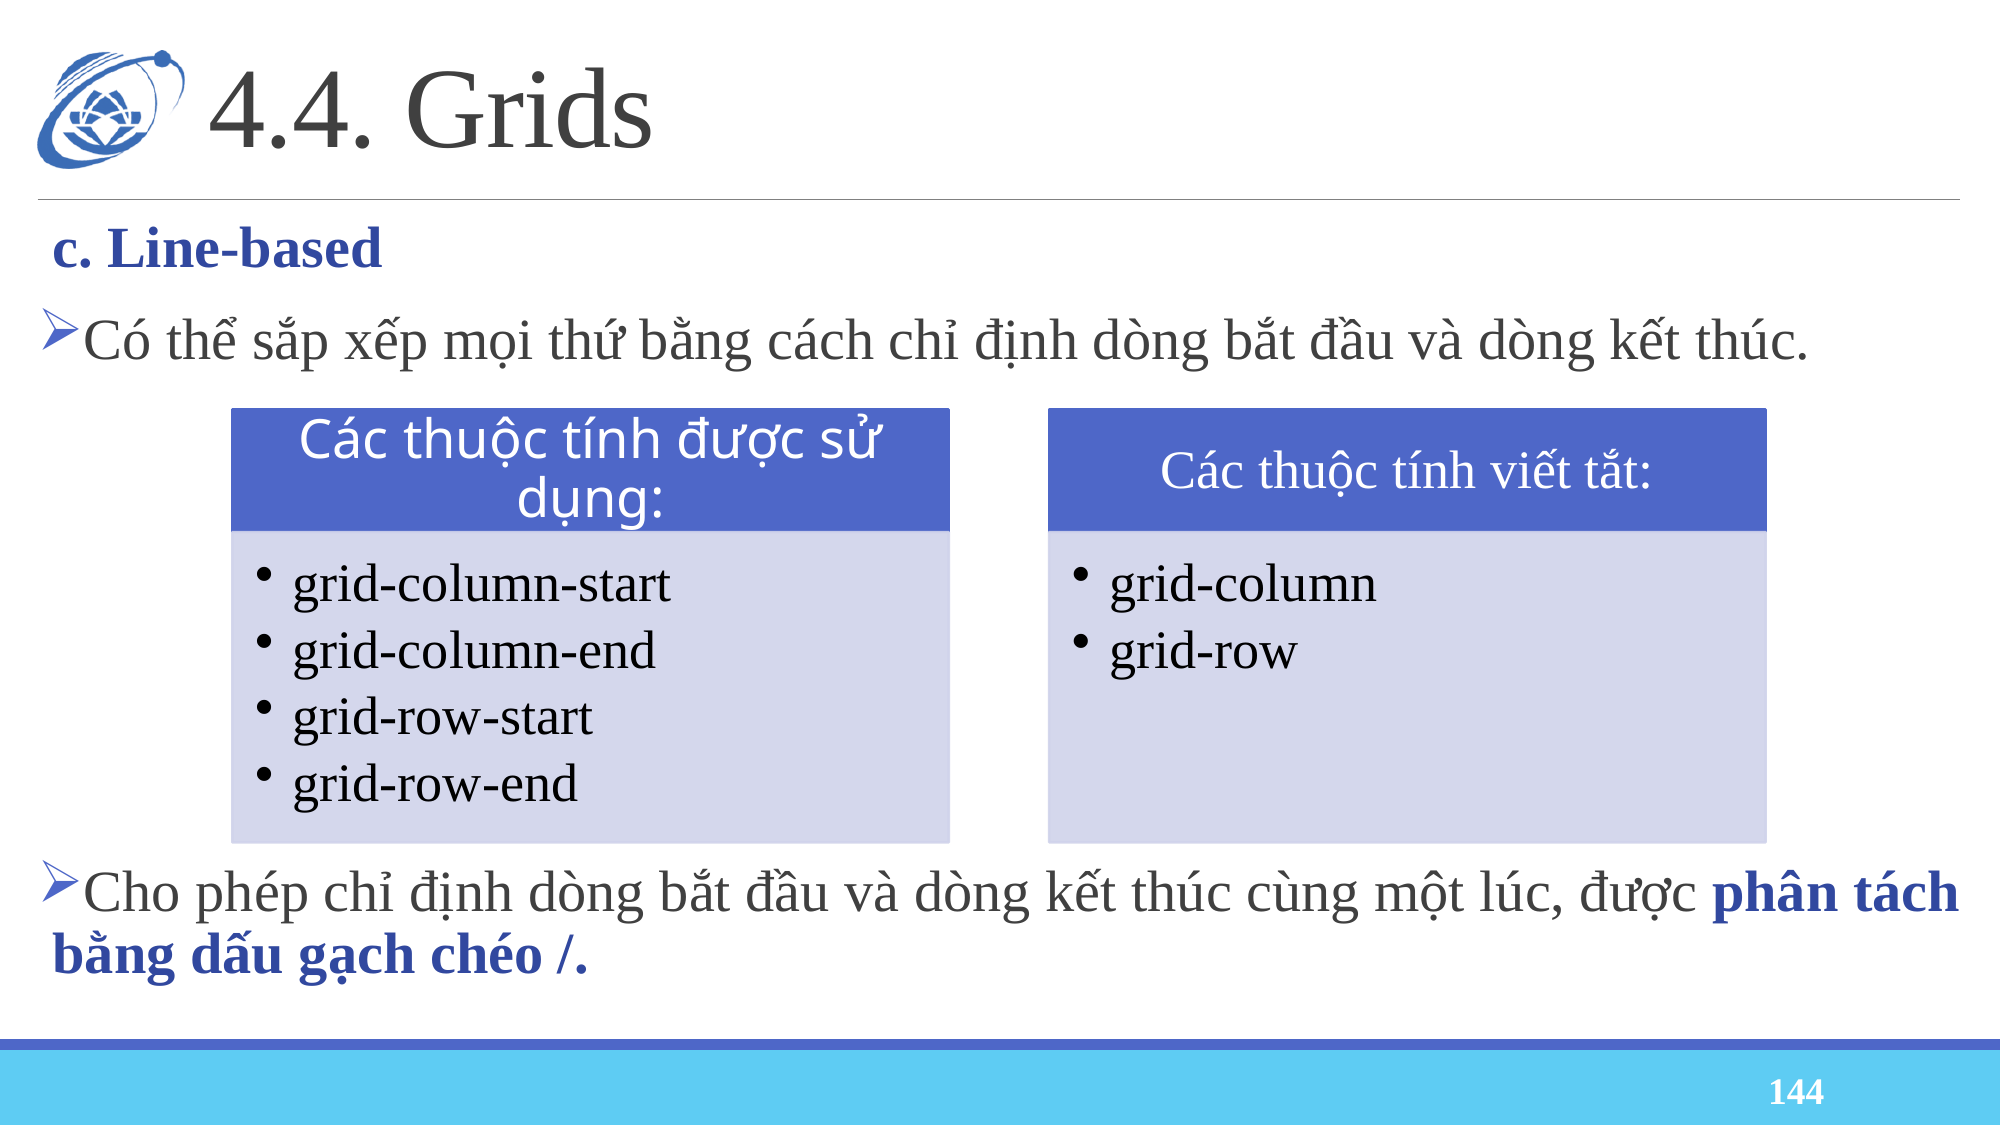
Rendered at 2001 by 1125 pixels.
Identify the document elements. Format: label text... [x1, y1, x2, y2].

title 4.4. Grids [193, 47, 1961, 192]
picture [37, 34, 185, 183]
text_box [231, 399, 1766, 853]
slide_number 144 [1624, 1059, 1840, 1120]
list c. Line-based Có thể sắp xếp mọi thứ bằng cách chỉ định dòng bắt đầu và dòng kết thúc. Cho phép chỉ định dòng bắt đầu và dòng kết thúc cùng một lúc, được phân tách bằng dấu gạch chéo /. [37, 209, 1961, 1011]
